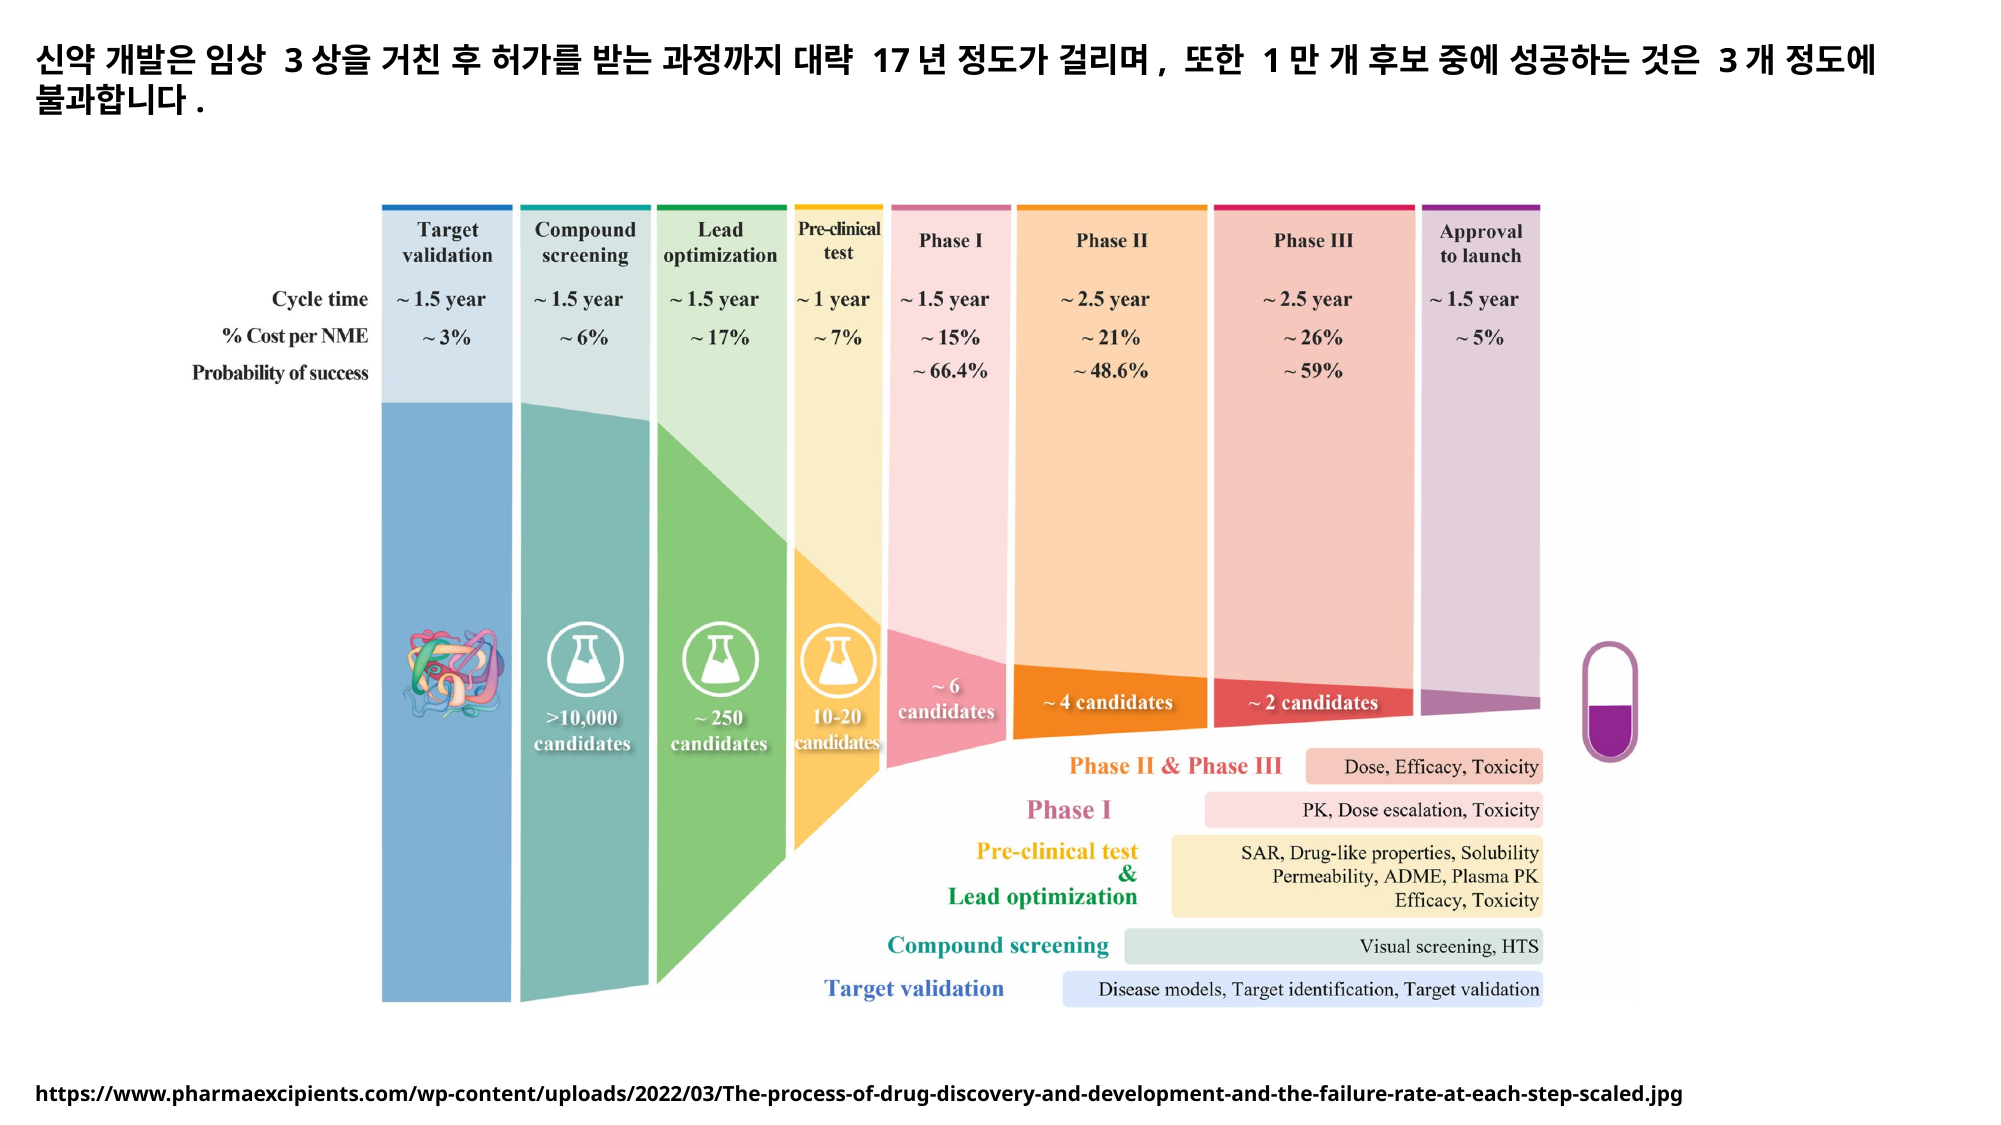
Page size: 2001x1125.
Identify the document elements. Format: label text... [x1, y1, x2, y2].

text_box 신약 개발은 임상 3상을 거친 후 허가를 받는 과정까지 대략 17년 정도가 걸리며, 또한 1만 개 후보 중에 성공하는 것은 3개 정도에 불과합니다. [20, 31, 1982, 127]
text_box https://www.pharmaexcipients.com/wp-content/uploads/2022/03/The-process-of-drug-discovery-and-development-and-the-failure-rate-at-each-step-scaled.jpg [20, 1072, 1916, 1113]
picture [190, 201, 1640, 1010]
